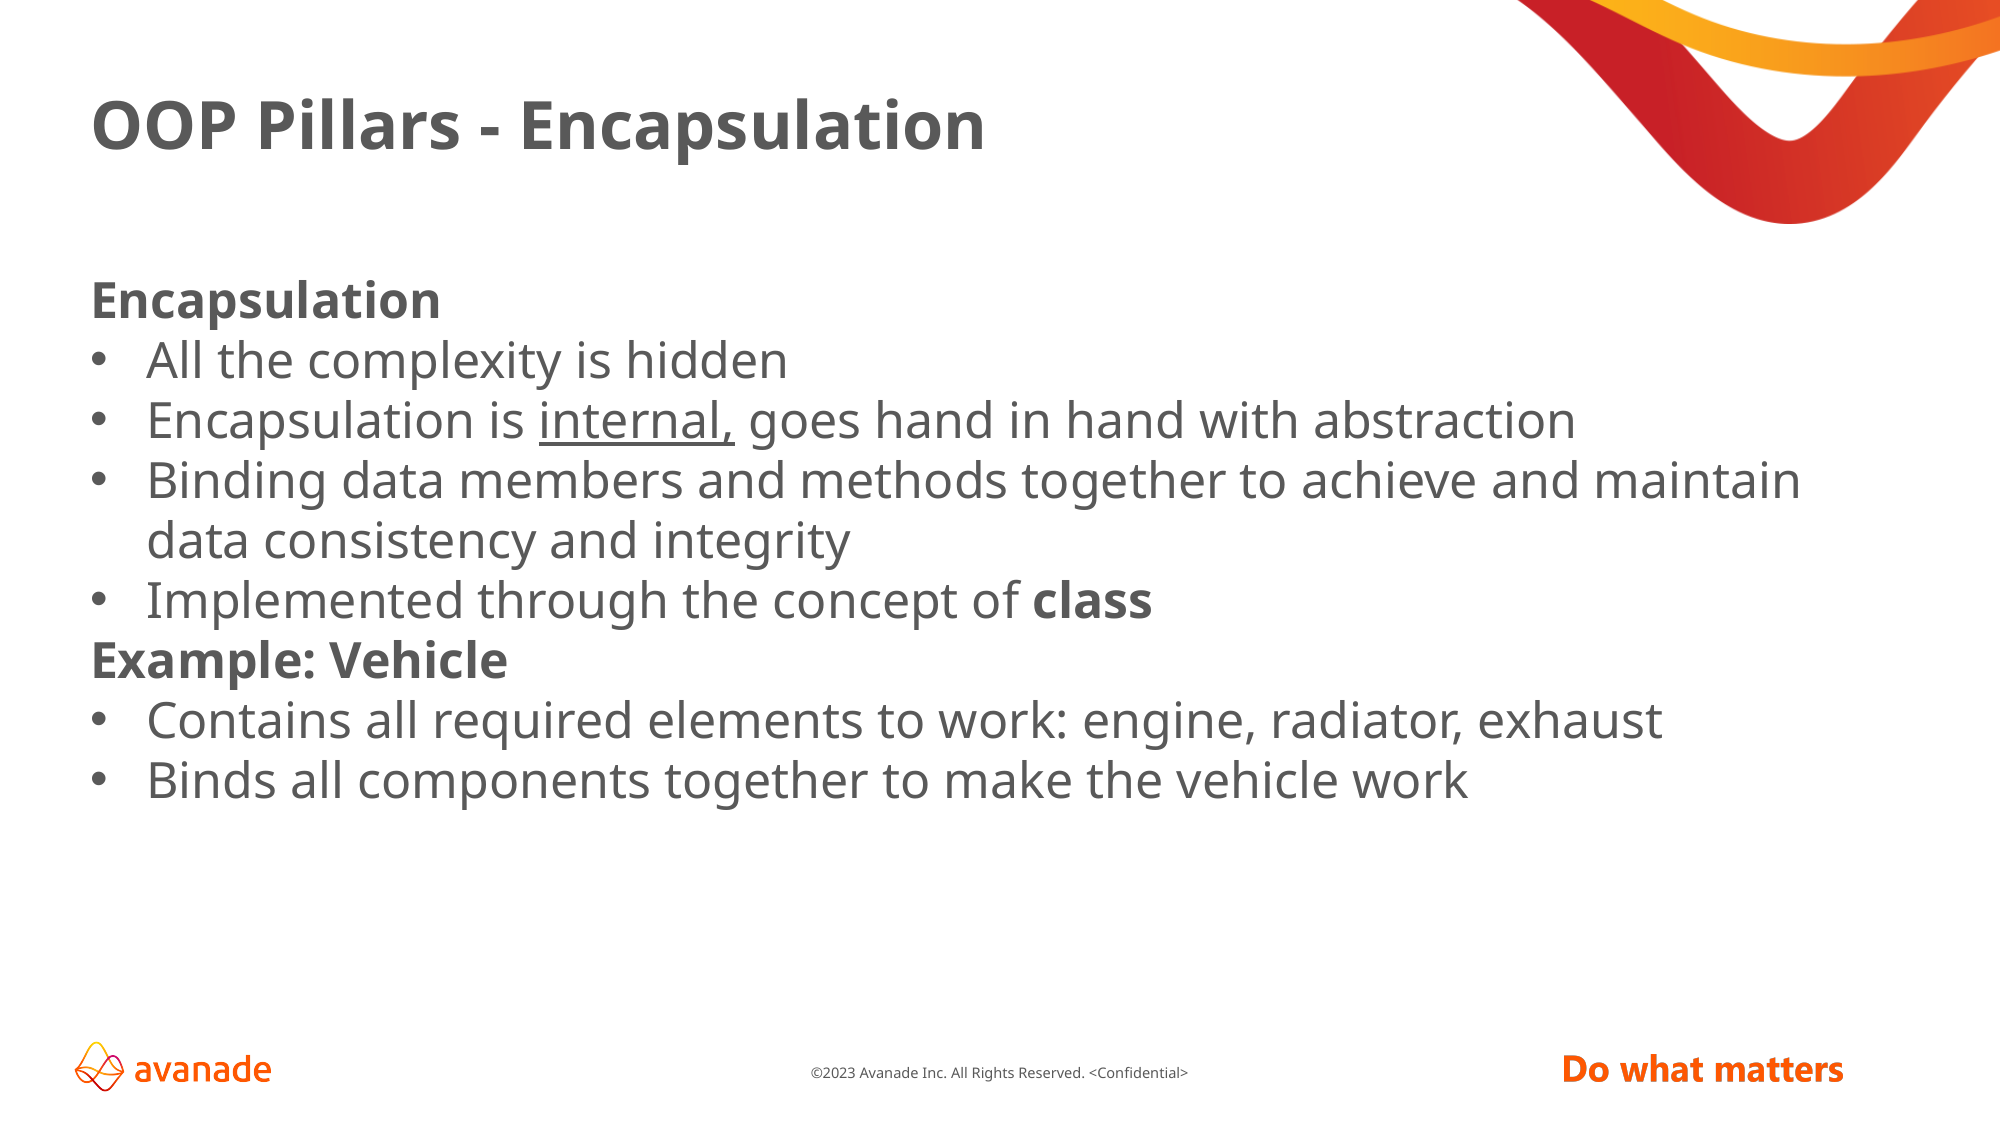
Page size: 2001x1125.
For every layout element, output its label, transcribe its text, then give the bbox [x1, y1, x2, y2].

list Encapsulation All the complexity is hidden Encapsulation is internal, goes hand in hand with abstraction Binding data members and methods together to achieve and maintain data consistency and integrity Implemented through the concept of class Example: Vehicle Contains all required elements to work: engine, radiator, exhaust Binds all components together to make the vehicle work [75, 261, 1913, 951]
picture [54, 1021, 300, 1112]
picture [1564, 1054, 1843, 1082]
picture [1483, 0, 2000, 224]
title OOP Pillars - Encapsulation [75, 75, 1913, 175]
